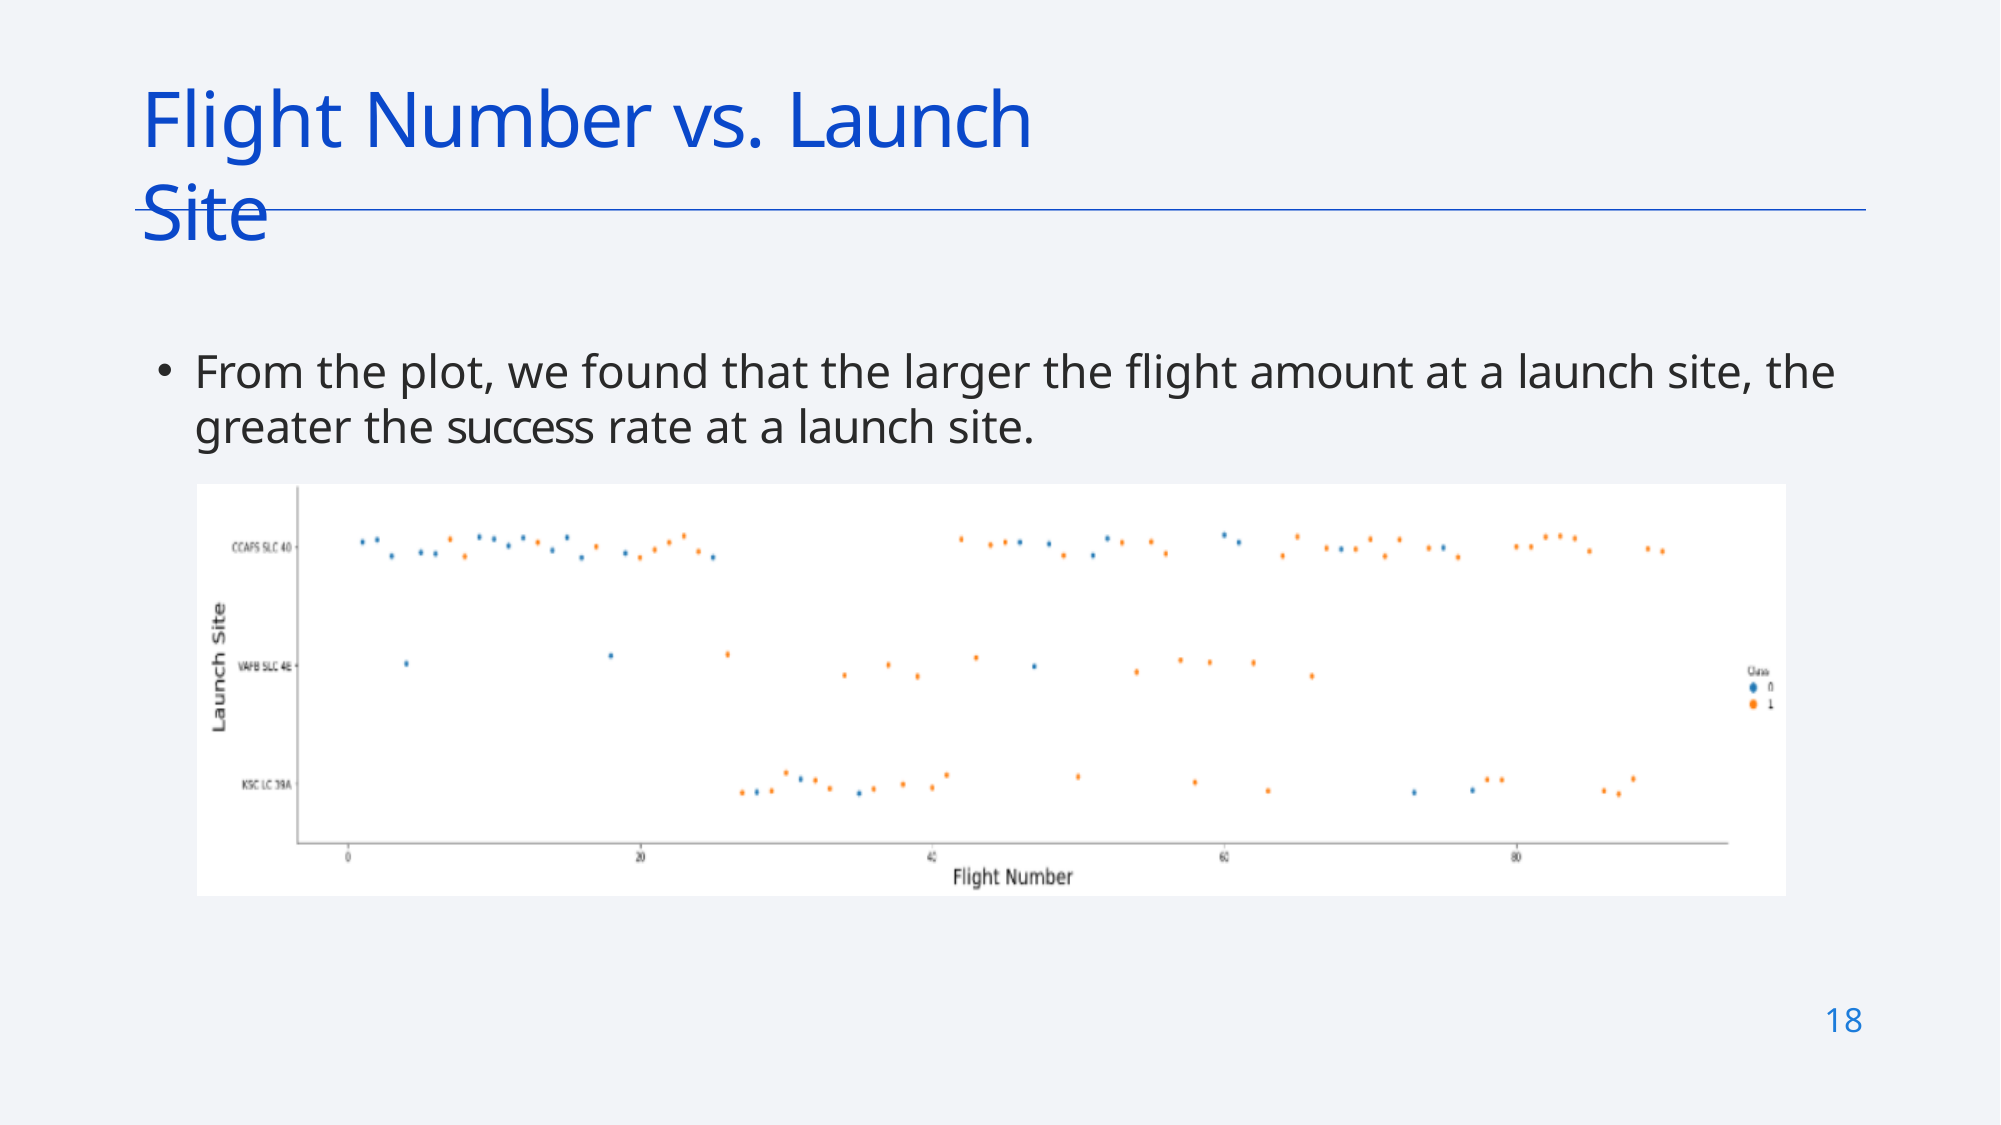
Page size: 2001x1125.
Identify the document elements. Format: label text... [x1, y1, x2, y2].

title Flight Number vs. Launch Site [139, 68, 1128, 259]
picture [0, 0, 2000, 1125]
text_box 18 [1822, 997, 1867, 1040]
text_box From the plot, we found that the larger the flight amount at a launch site, the greater the success rate at a launch site. [154, 340, 1862, 453]
